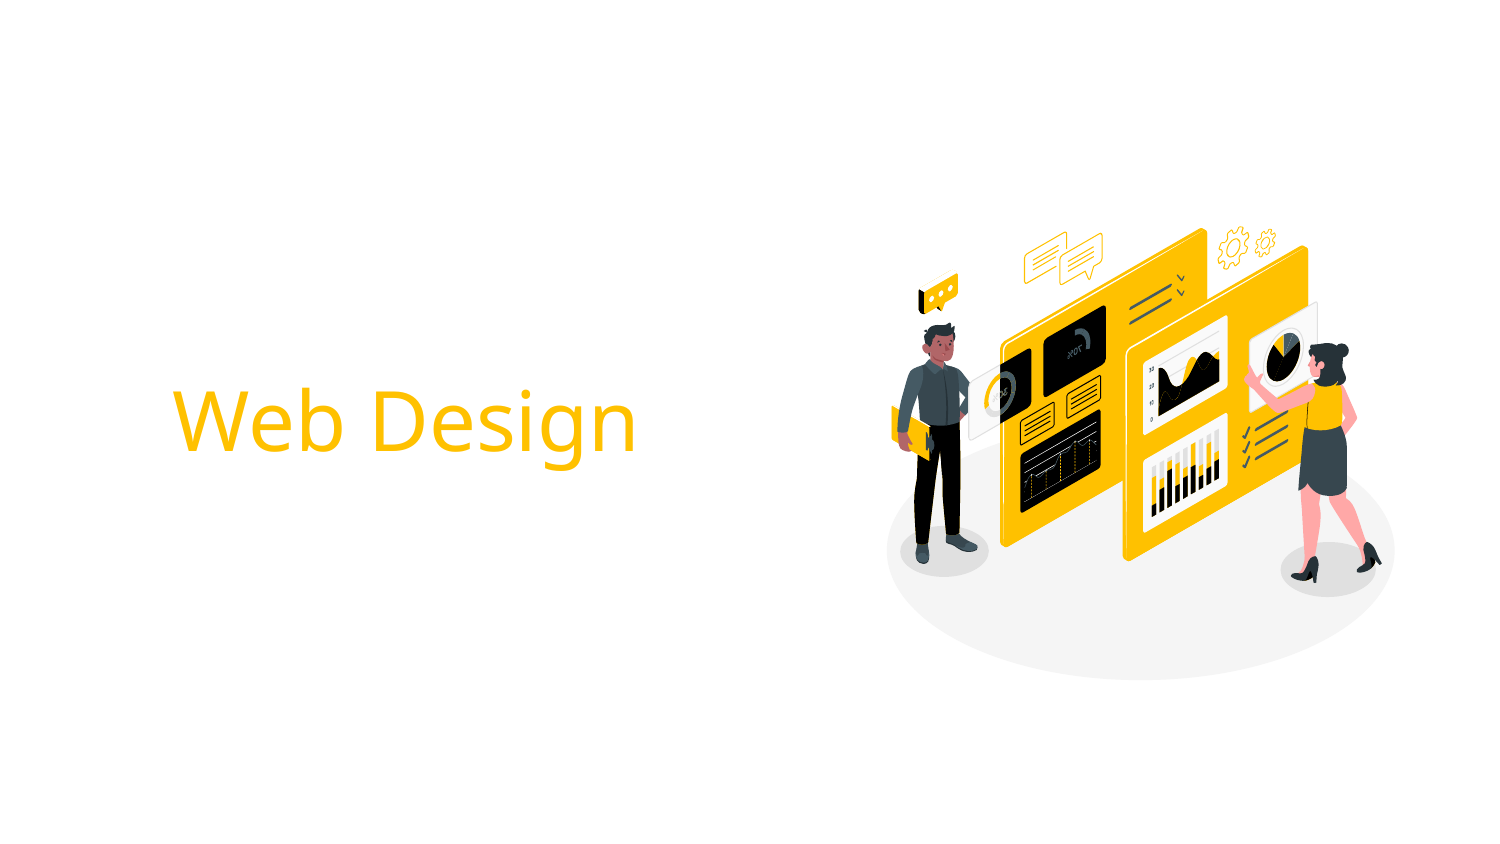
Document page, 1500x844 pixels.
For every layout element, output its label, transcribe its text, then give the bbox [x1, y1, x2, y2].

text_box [886, 226, 1395, 681]
title Web Design [157, 353, 750, 475]
